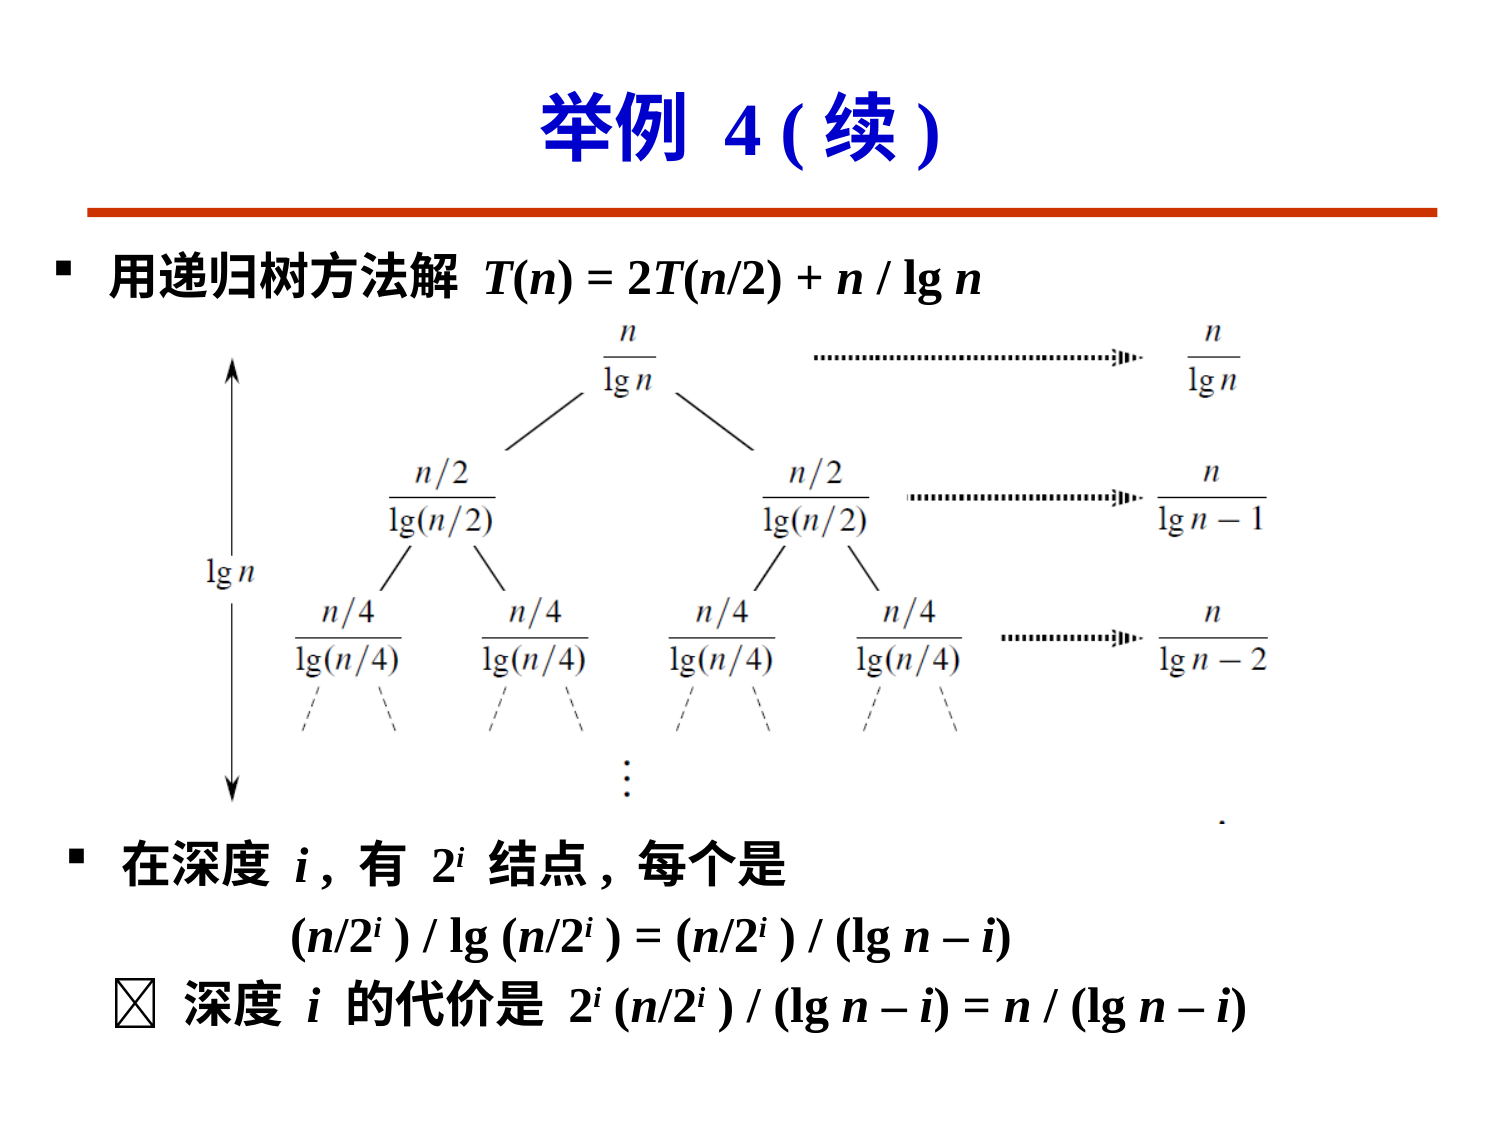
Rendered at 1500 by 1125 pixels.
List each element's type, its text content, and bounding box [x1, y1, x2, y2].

title 举例 4 (续) [112, 50, 1388, 200]
picture [166, 312, 1301, 825]
list 用递归树方法解 T(n) = 2T(n/2) + n / lg n [37, 237, 1450, 325]
text_box 在深度 i , 有 2i 结点, 每个是 (n/2i ) / lg (n/2i ) = (n/2i ) / (lg n – i)  深度 i 的代价是 2i (n/2i ) / (lg n – i) = n / (lg n – i) [49, 824, 1463, 1050]
